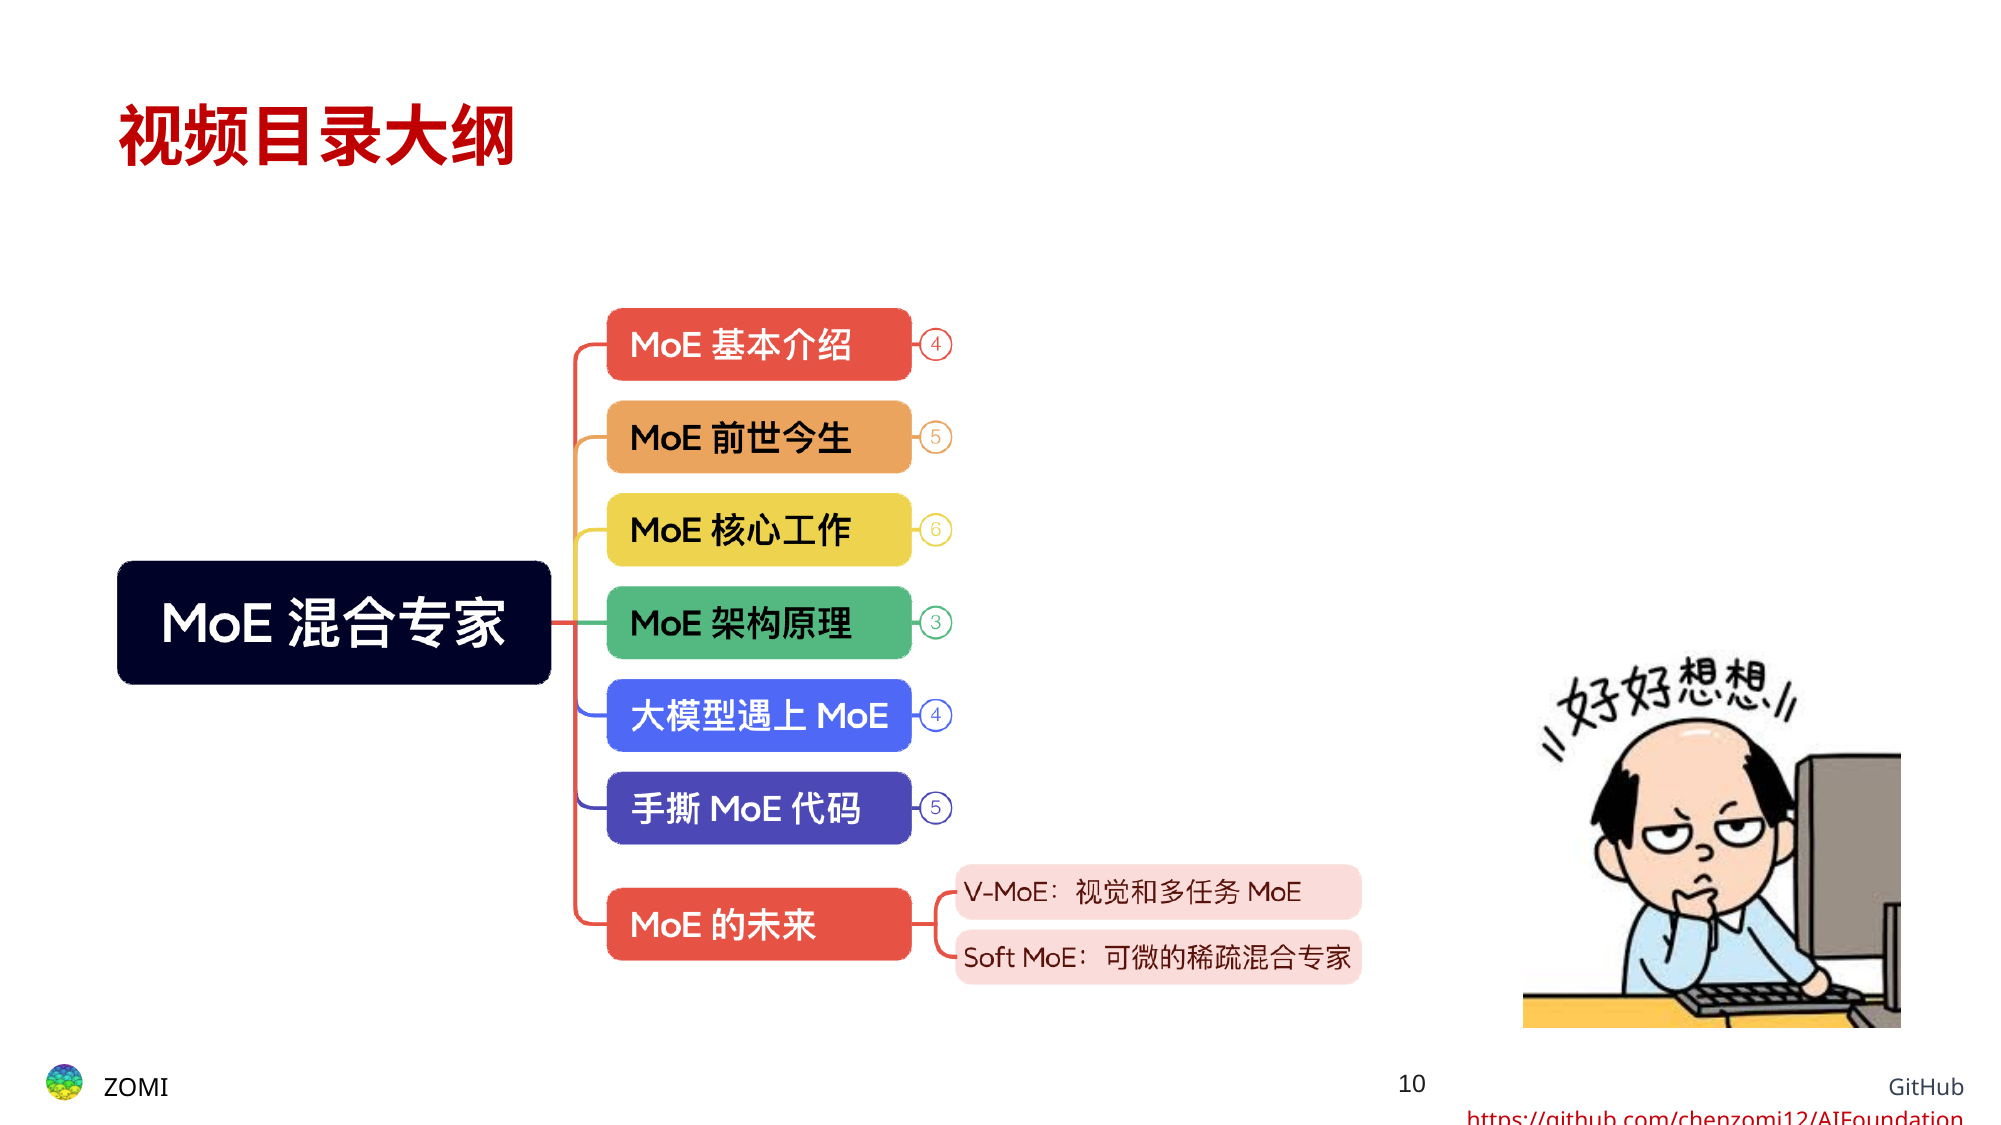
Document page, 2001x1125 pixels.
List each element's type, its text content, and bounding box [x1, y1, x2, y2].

picture [1523, 649, 1902, 1028]
title 视频目录大纲 [102, 85, 1901, 183]
picture [101, 296, 1378, 1004]
list 什么是 MoE 混合专家模型？ MoE 混合专家模型简史 MoE 混合专家对训练的影响？ 让 MoE 训练和推理起飞！ 对产业的思考与小结 [102, 204, 1901, 1043]
picture [47, 1065, 82, 1100]
